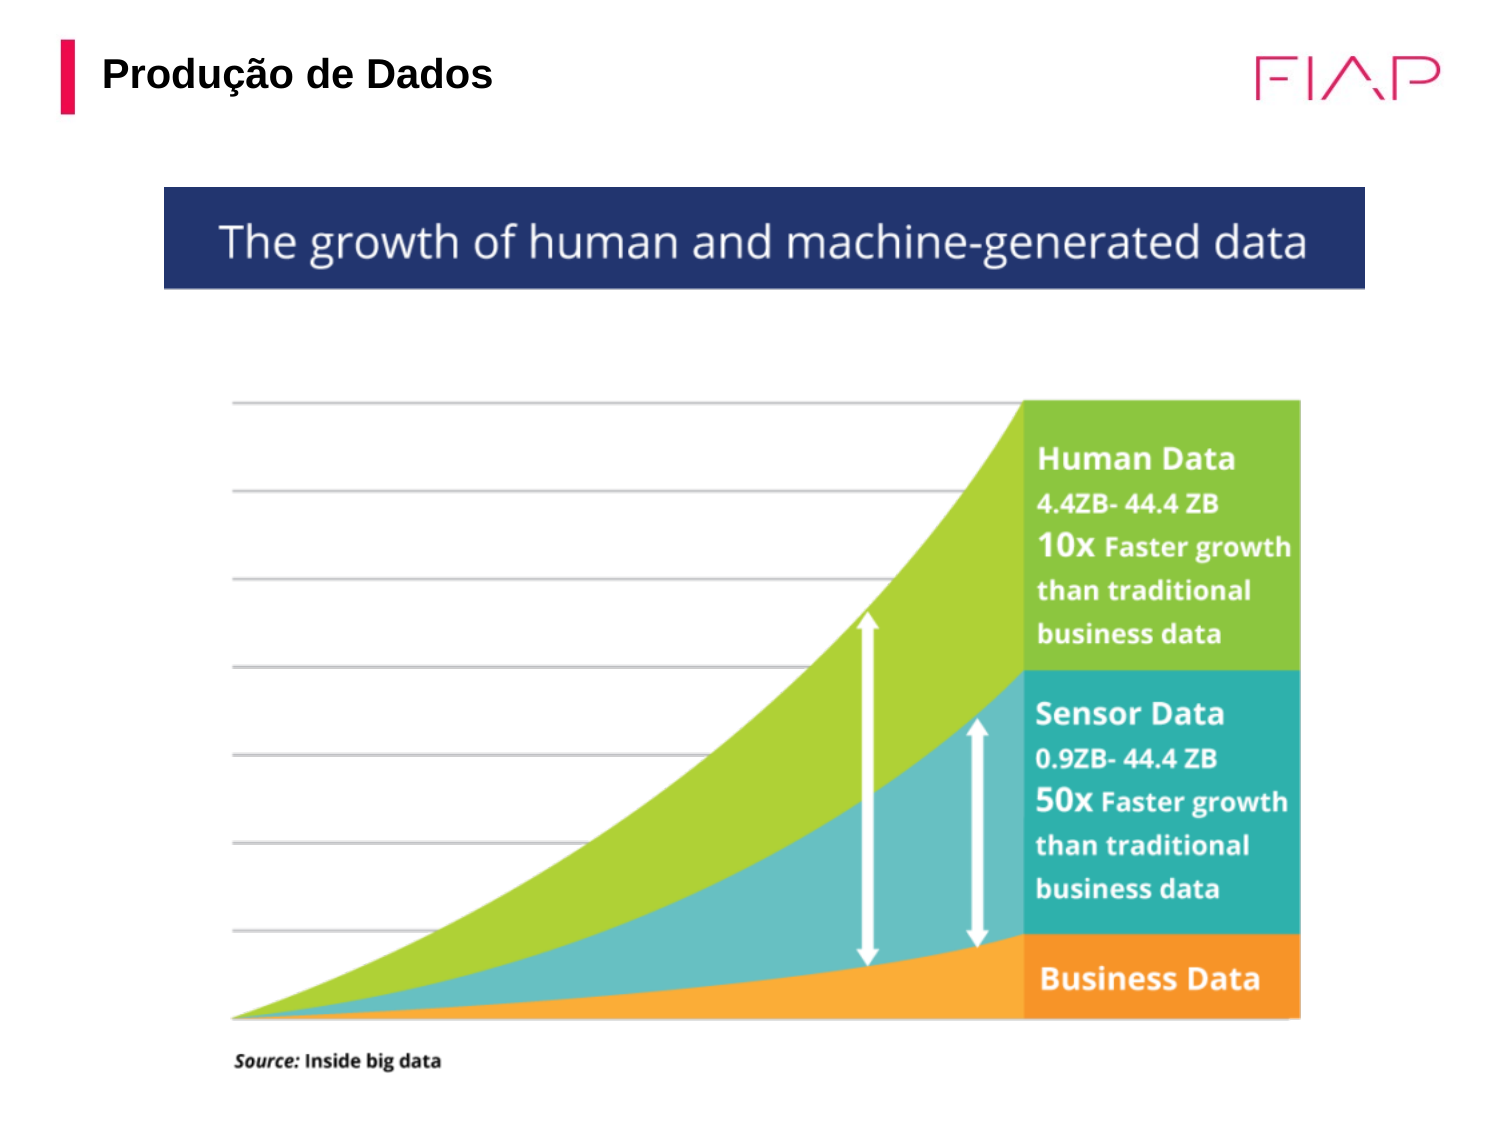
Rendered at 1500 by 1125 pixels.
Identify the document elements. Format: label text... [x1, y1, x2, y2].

picture [0, 0, 1500, 1125]
text_box Produção de Dados [87, 39, 1493, 105]
